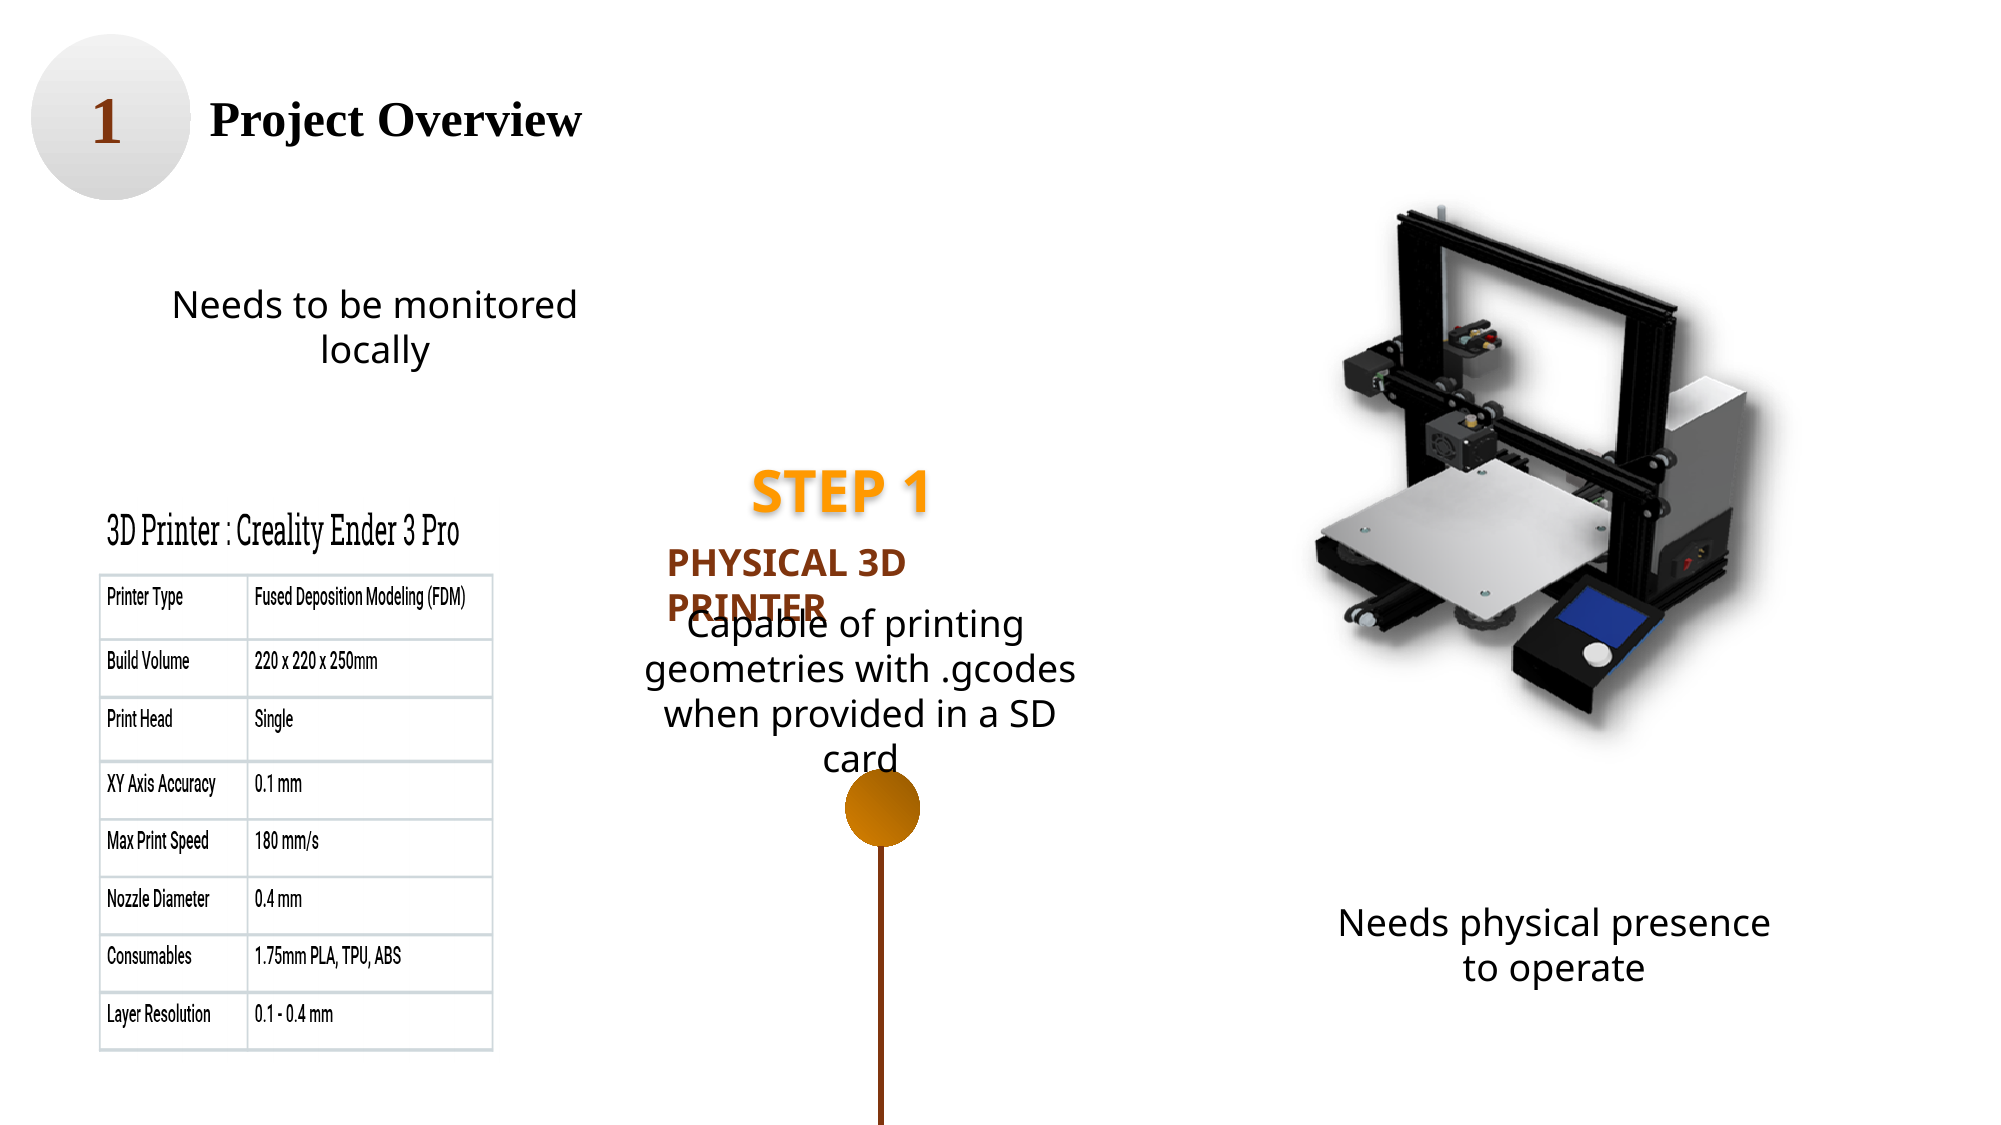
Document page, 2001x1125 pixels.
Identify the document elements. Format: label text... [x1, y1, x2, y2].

text_box PHYSICAL 3D PRINTER [651, 532, 1070, 592]
text_box [29, 32, 185, 202]
text_box 1 [75, 69, 170, 164]
text_box Project Overview [140, 79, 652, 154]
text_box [844, 788, 922, 848]
text_box Capable of printing geometries with .gcodes when provided in a SD card [626, 592, 1095, 788]
text_box STEP 1 [708, 446, 978, 532]
picture [1278, 179, 1831, 795]
picture [91, 497, 500, 1063]
text_box Needs to be monitored locally [140, 273, 610, 379]
text_box Needs physical presence to operate [1320, 891, 1789, 997]
